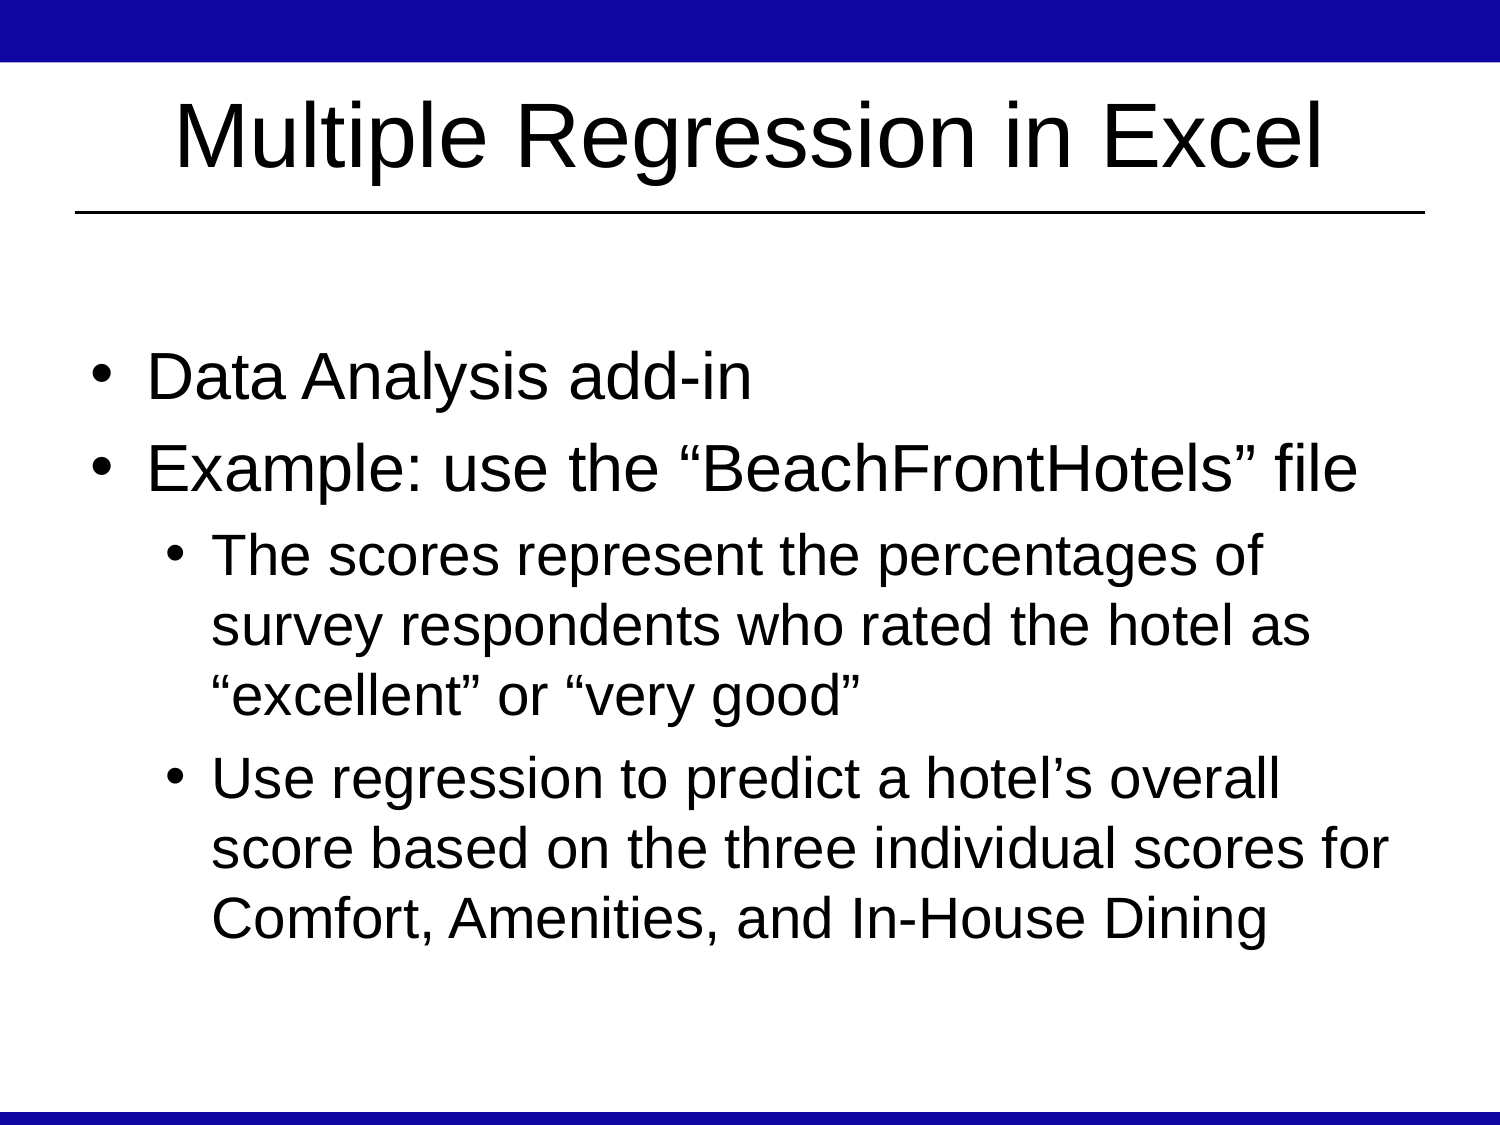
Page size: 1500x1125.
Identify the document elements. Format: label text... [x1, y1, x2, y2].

title Multiple Regression in Excel [75, 37, 1425, 225]
list Data Analysis add-in Example: use the “BeachFrontHotels” file The scores represent the percentages of survey respondents who rated the hotel as “excellent” or “very good” Use regression to predict a hotel’s overall score based on the three individual scores for Comfort, Amenities, and In-House Dining [75, 324, 1450, 1100]
